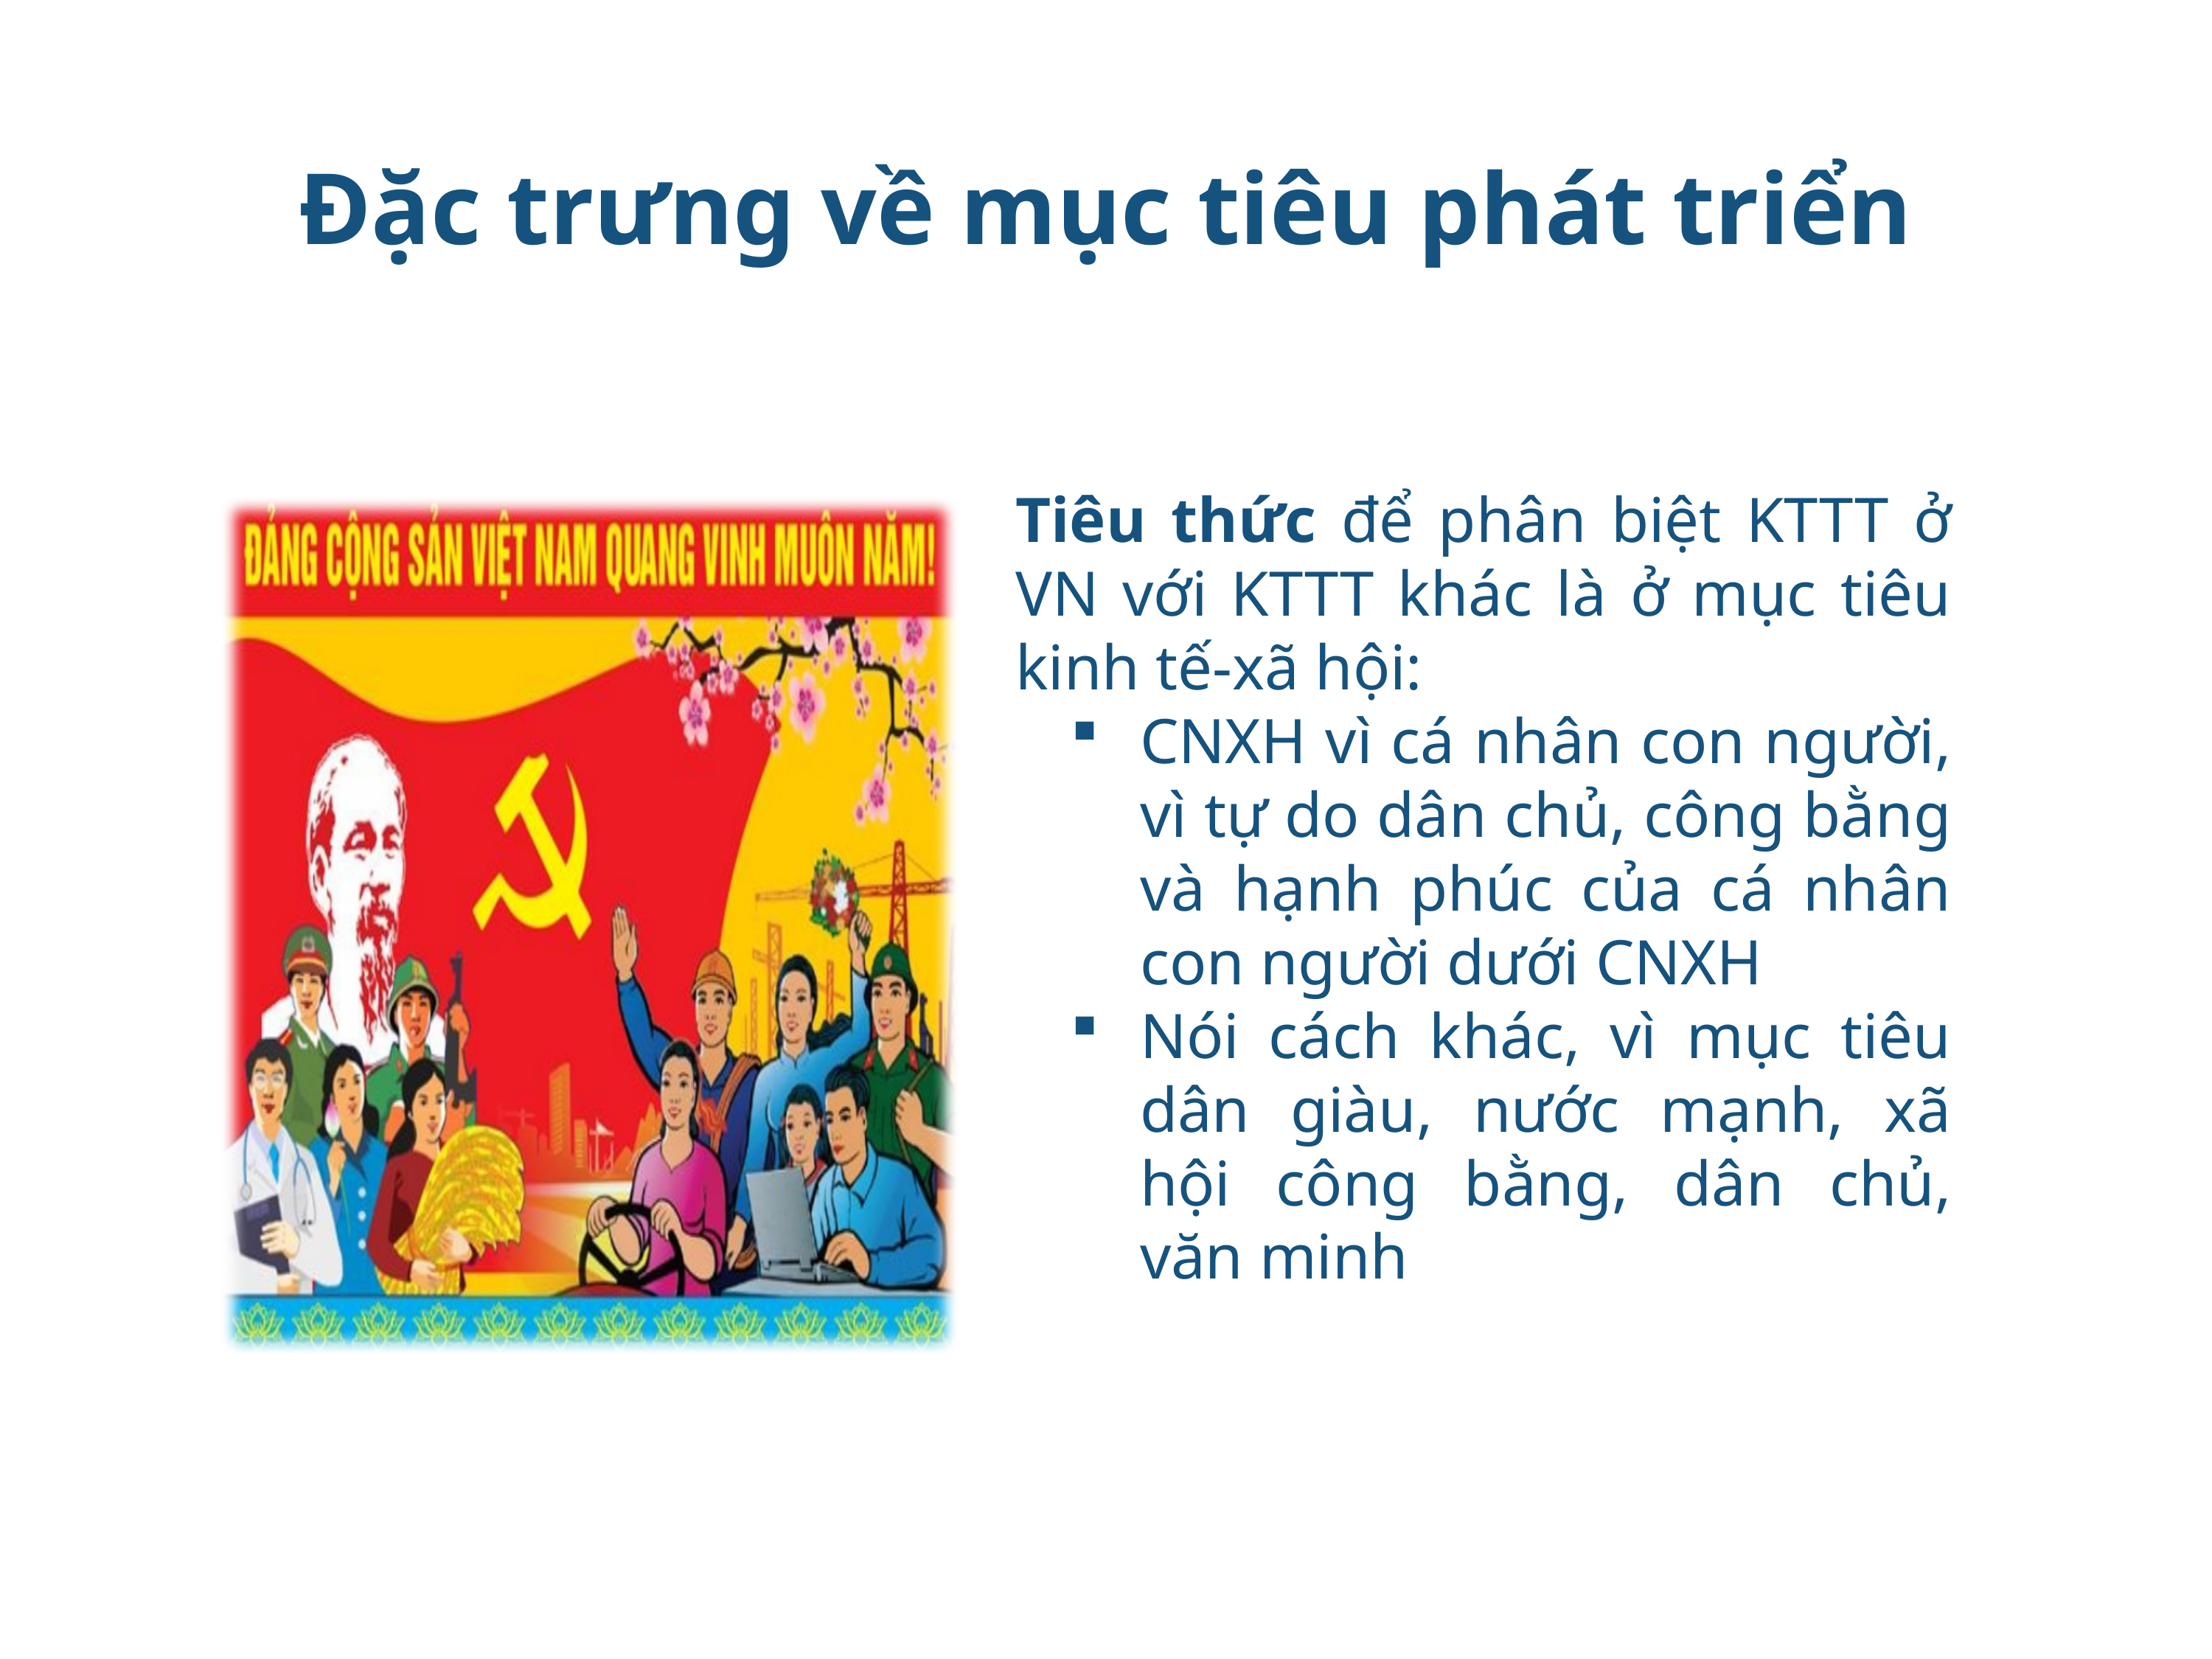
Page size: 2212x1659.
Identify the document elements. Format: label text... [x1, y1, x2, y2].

title Đặc trưng về mục tiêu phát triển [111, 66, 2101, 344]
picture [220, 497, 959, 1355]
text_box Tiêu thức để phân biệt KTTT ở VN với KTTT khác là ở mục tiêu kinh tế-xã hội: CNXH vì cá nhân con người, vì tự do dân chủ, công bằng và hạnh phúc của cá nhân con người dưới CNXH Nói cách khác, vì mục tiêu dân giàu, nước mạnh, xã hội công bằng, dân chủ, văn minh [1004, 475, 1963, 1298]
